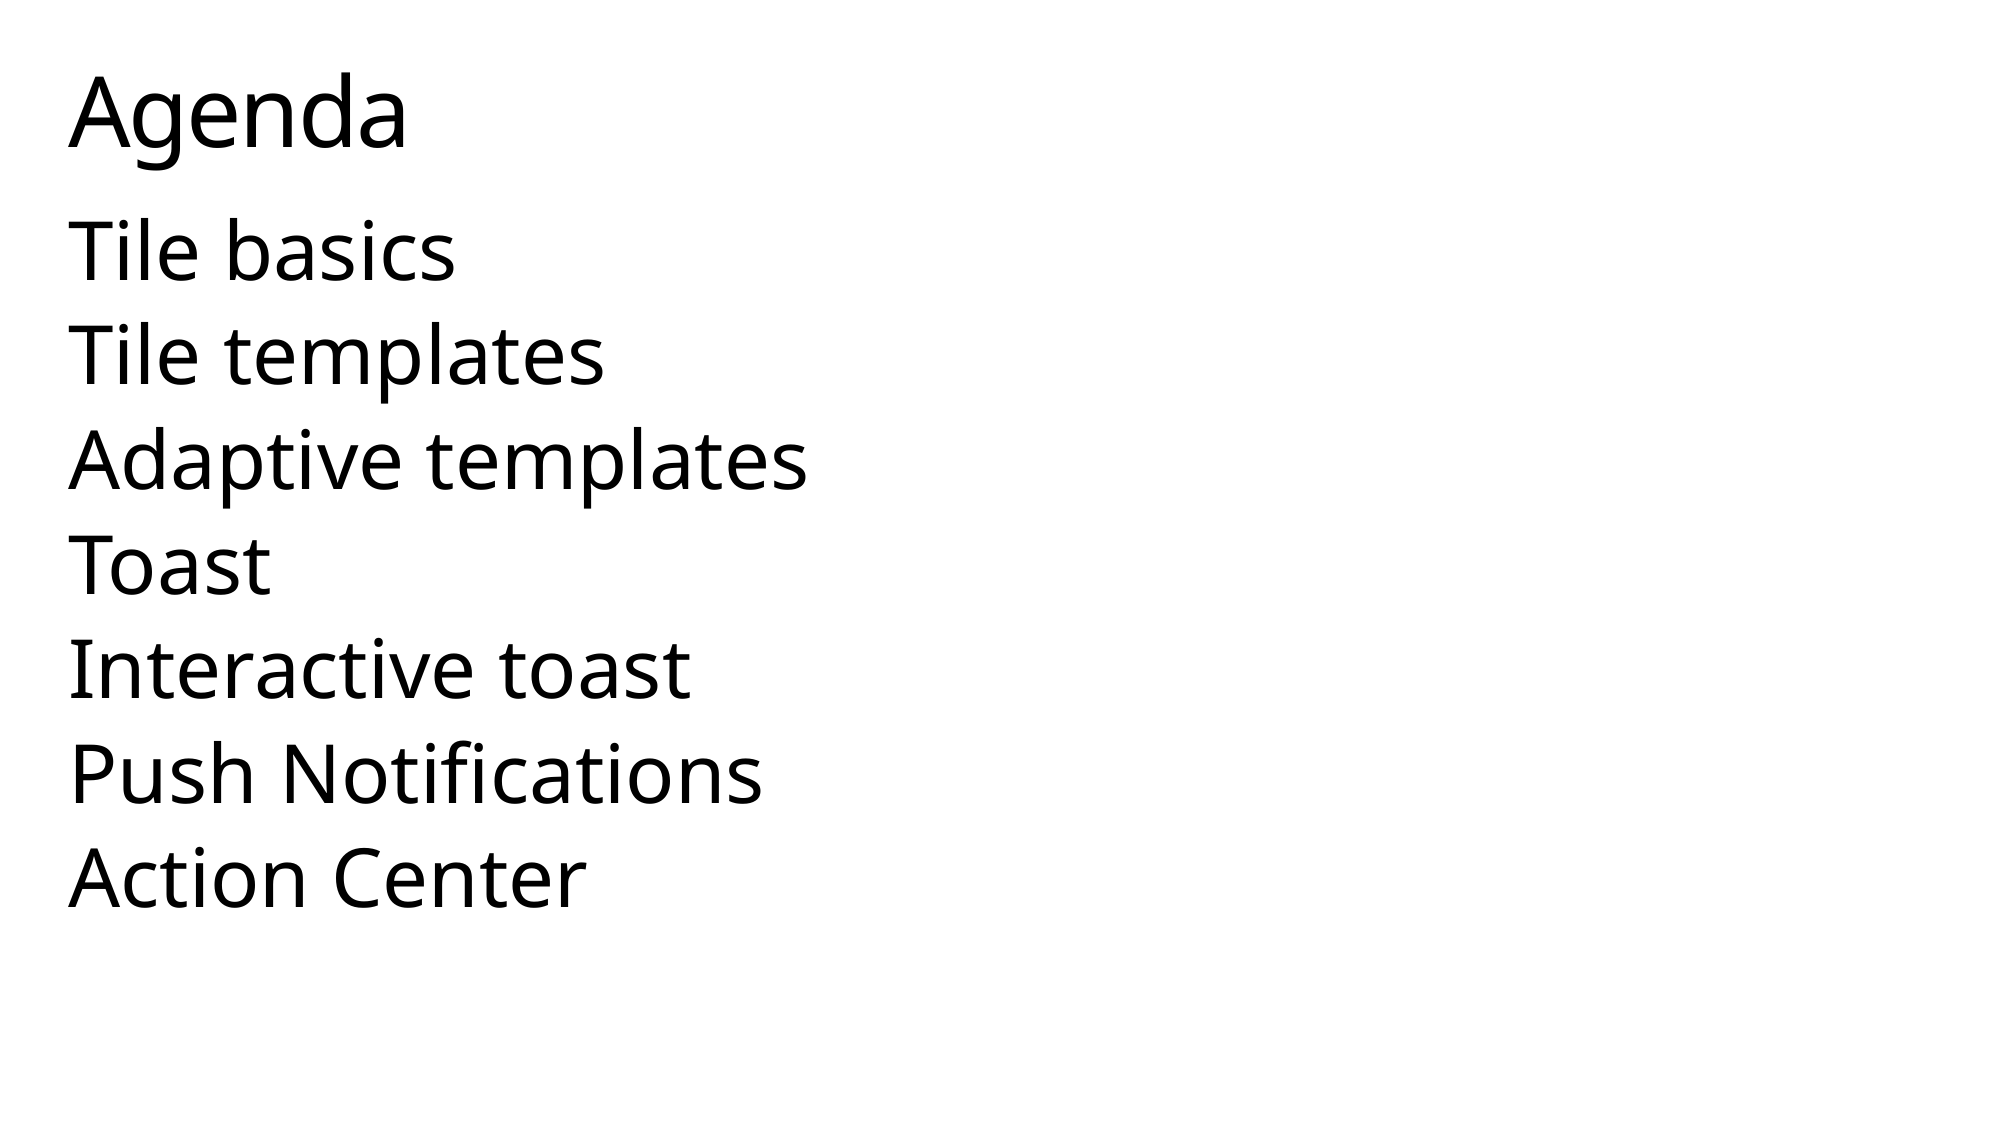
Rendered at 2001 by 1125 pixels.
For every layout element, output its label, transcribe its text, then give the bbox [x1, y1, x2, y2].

title Agenda [44, 47, 1957, 196]
list Tile basics Tile templates Adaptive templates Toast Interactive toast Push Notifications Action Center [44, 195, 1956, 968]
